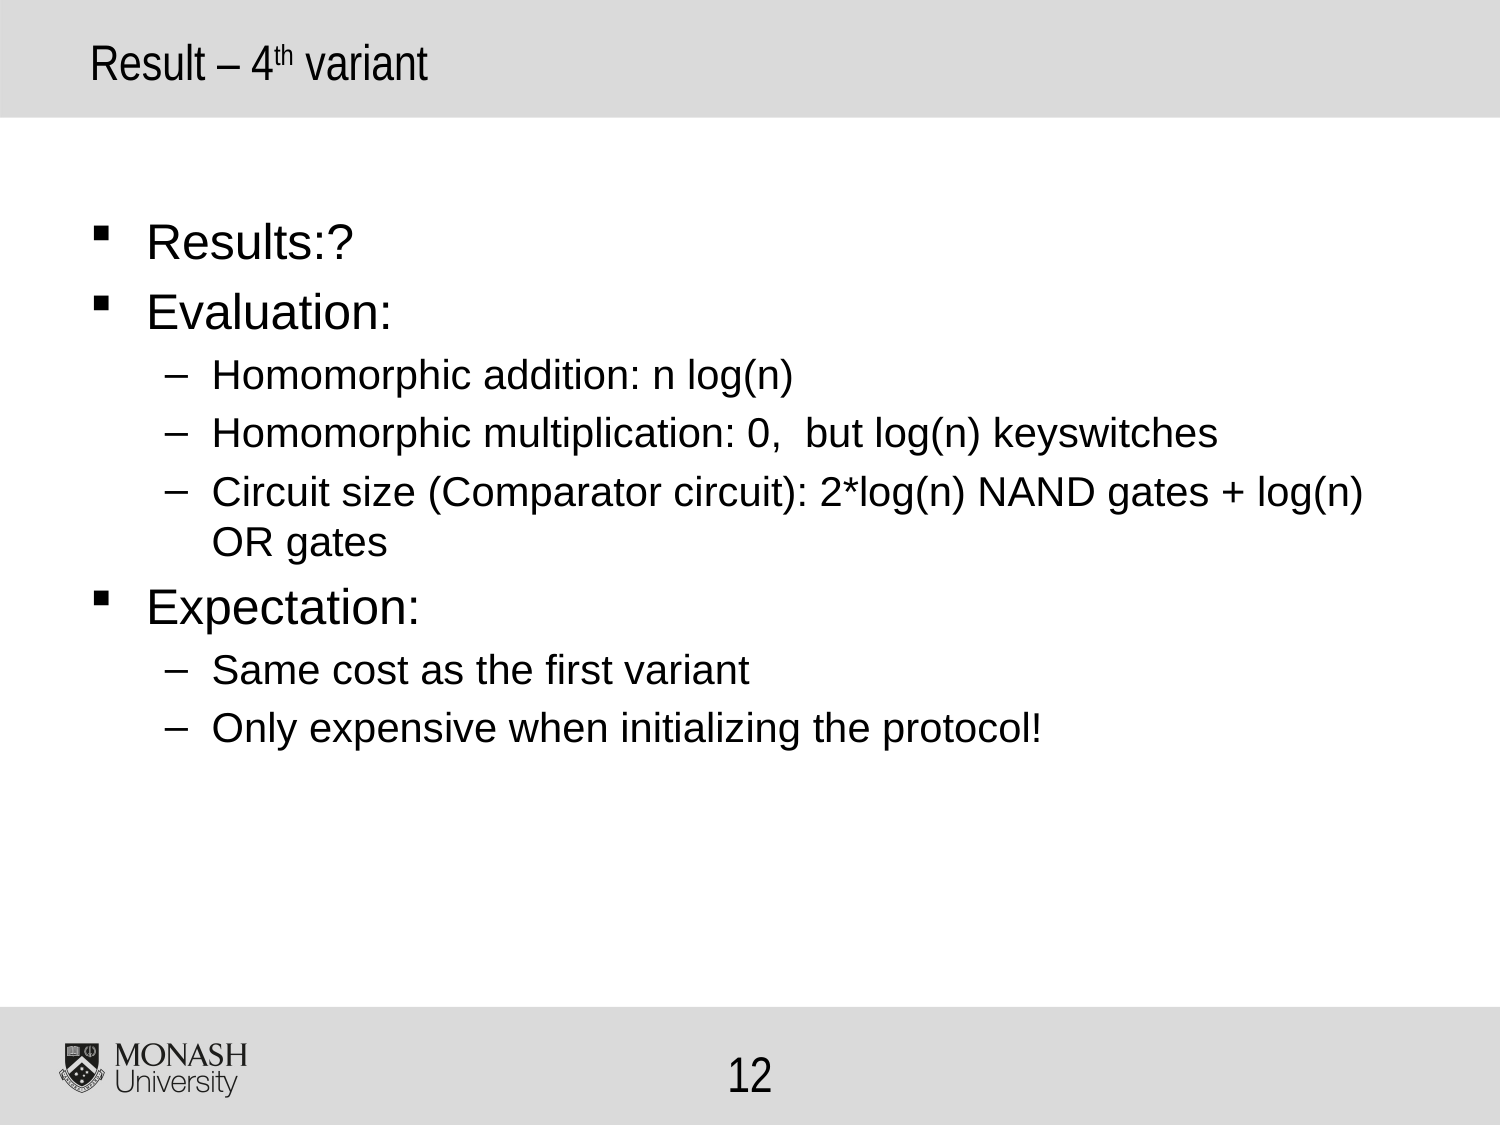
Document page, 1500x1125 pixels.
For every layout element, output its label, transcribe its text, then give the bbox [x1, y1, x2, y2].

title Result – 4th variant [75, 23, 1425, 108]
picture [0, 0, 1500, 1125]
list Results:? Evaluation: Homomorphic addition: n log(n) Homomorphic multiplication: 0, but log(n) keyswitches Circuit size (Comparator circuit): 2*log(n) NAND gates + log(n) OR gates Expectation: Same cost as the first variant Only expensive when initializing the protocol! [75, 201, 1440, 945]
